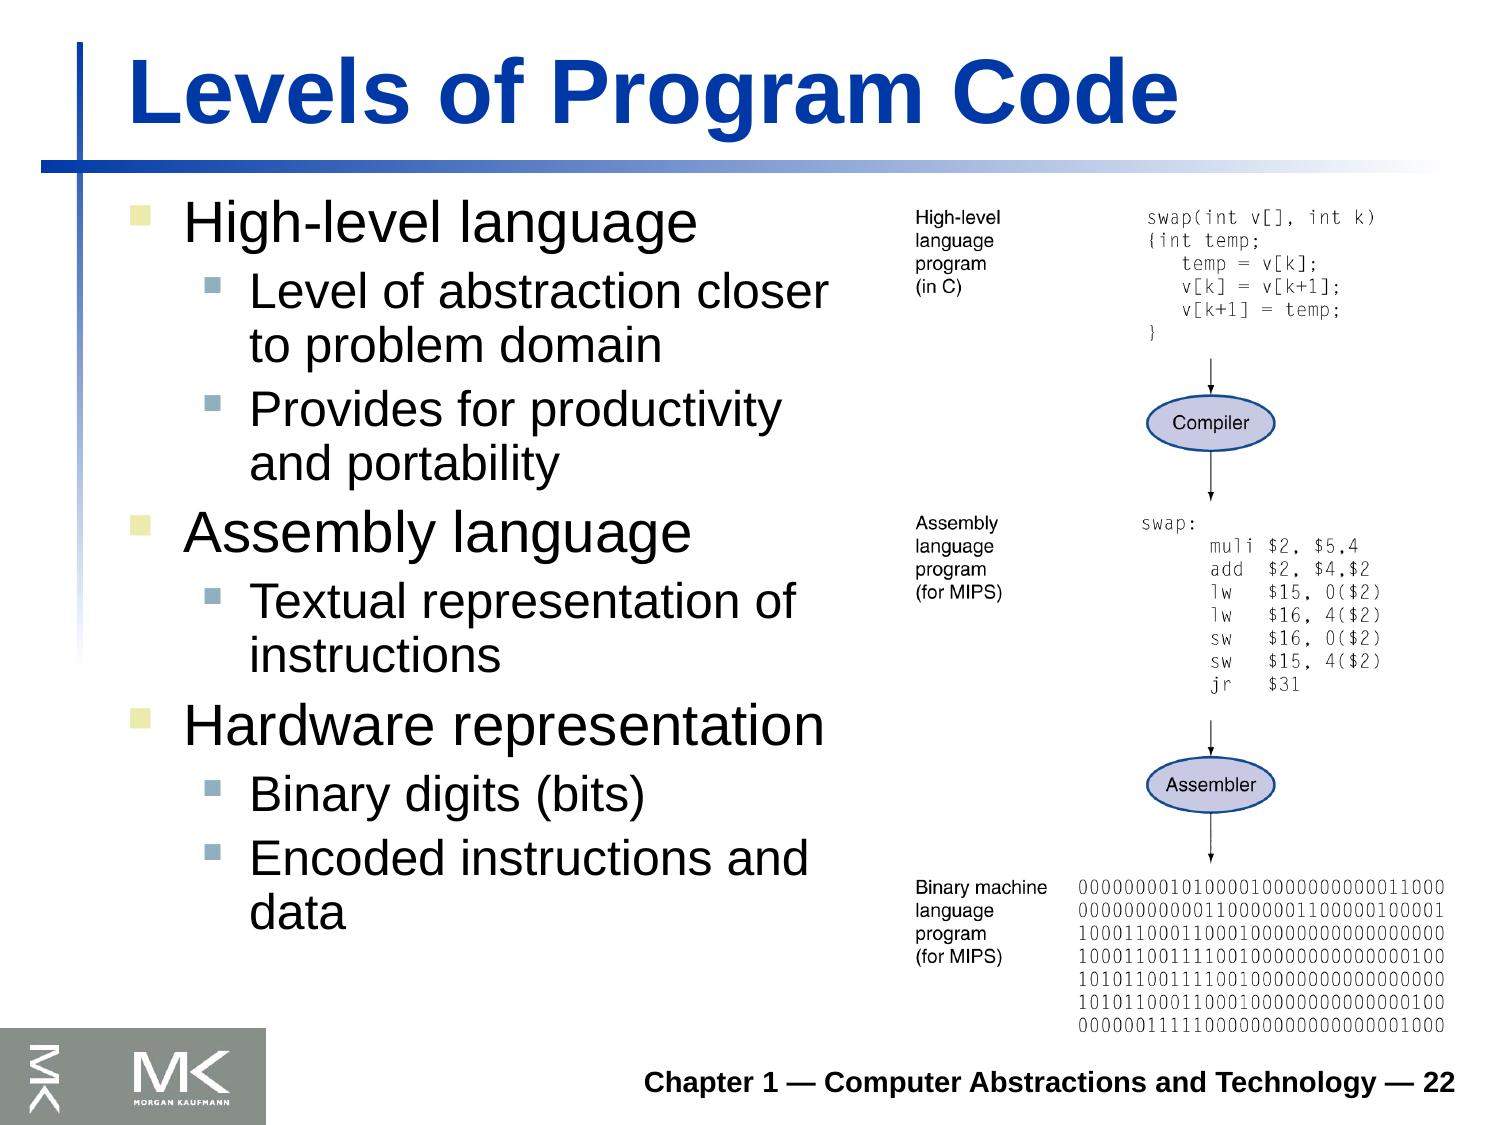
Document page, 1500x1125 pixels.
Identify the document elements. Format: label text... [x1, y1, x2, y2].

picture [915, 207, 1446, 1038]
title Levels of Program Code [112, 23, 1468, 149]
picture [0, 1028, 266, 1125]
footer Chapter 1 — Computer Abstractions and Technology — 22 [277, 1046, 1471, 1106]
list High-level language Level of abstraction closer to problem domain Provides for productivity and portability Assembly language Textual representation of instructions Hardware representation Binary digits (bits) Encoded instructions and data [112, 184, 892, 1024]
